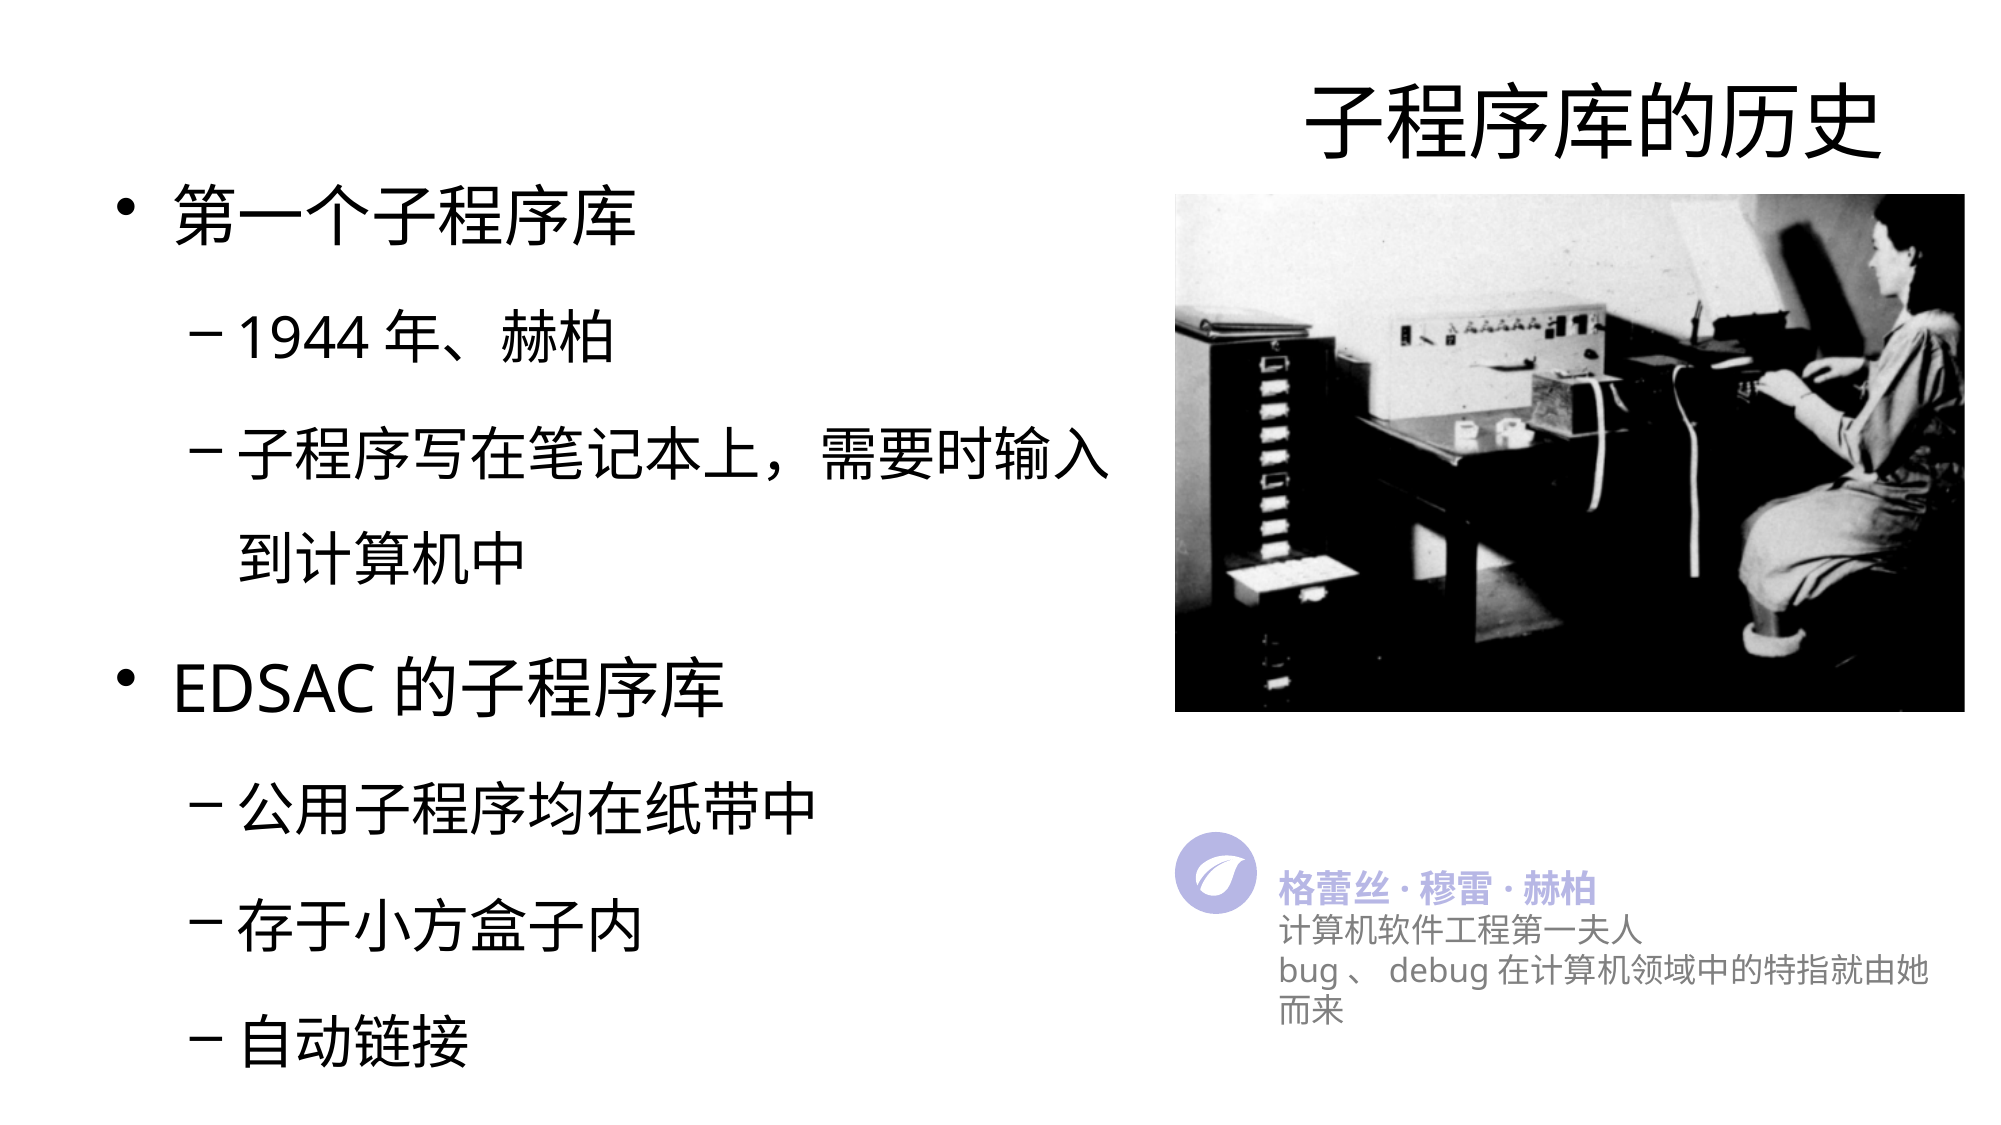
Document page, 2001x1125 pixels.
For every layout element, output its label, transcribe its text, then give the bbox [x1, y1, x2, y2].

text_box 格蕾丝·穆雷·赫柏 计算机软件工程第一夫人 bug、debug在计算机领域中的特指就由她而来 [1263, 857, 1965, 1037]
title 子程序库的历史 [99, 44, 1901, 195]
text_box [1174, 831, 1257, 914]
list 第一个子程序库 1944年、赫柏 子程序写在笔记本上，需要时输入到计算机中 EDSAC的子程序库 公用子程序均在纸带中 存于小方盒子内 自动链接 [99, 126, 1161, 1117]
picture [1174, 194, 1965, 712]
